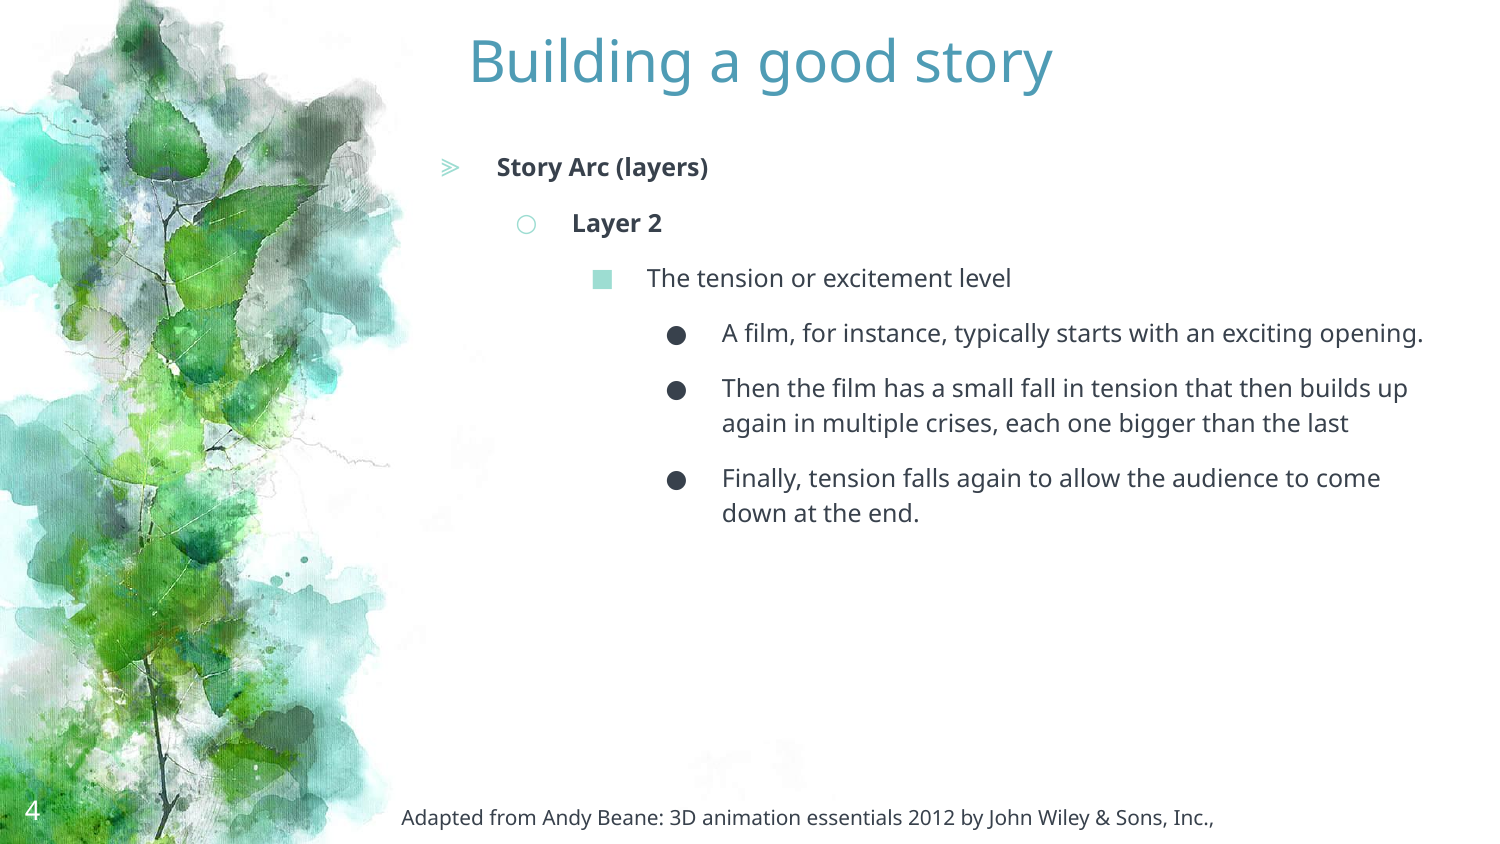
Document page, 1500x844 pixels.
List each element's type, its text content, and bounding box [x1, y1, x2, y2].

title Building a good story [468, 33, 1425, 94]
slide_number 4 [24, 779, 115, 844]
list Story Arc (layers) Layer 2 The tension or excitement level A film, for instance, typically starts with an exciting opening. Then the film has a small fall in tension that then builds up again in multiple crises, each one bigger than the last Finally, tension falls again to allow the audience to come down at the end. [421, 147, 1430, 715]
text_box Adapted from Andy Beane: 3D animation essentials 2012 by John Wiley & Sons, Inc., [386, 796, 1278, 832]
picture [0, 0, 1500, 844]
